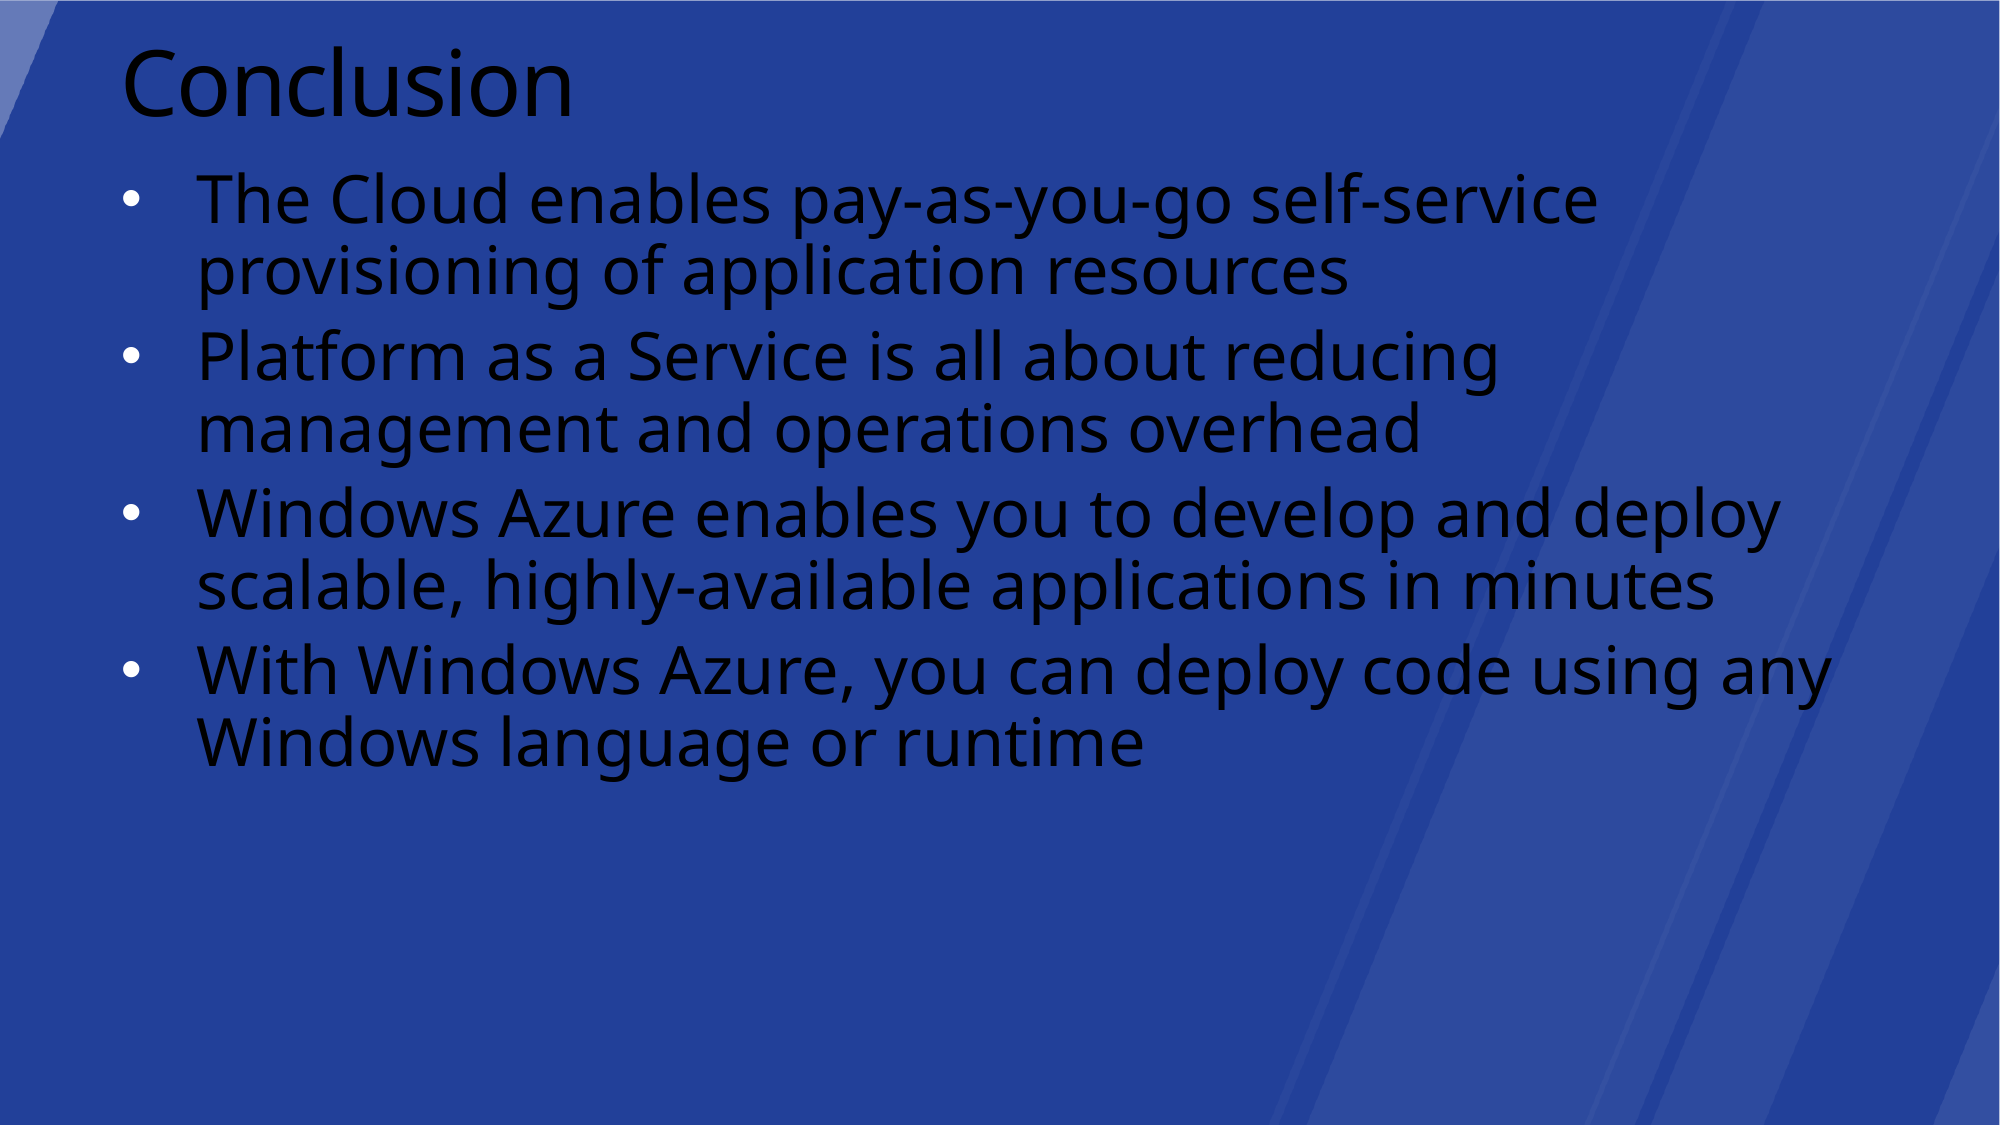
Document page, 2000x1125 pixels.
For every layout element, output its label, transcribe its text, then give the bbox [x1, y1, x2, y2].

title Conclusion [120, 37, 1950, 138]
list The Cloud enables pay-as-you-go self-service provisioning of application resources Platform as a Service is all about reducing management and operations overhead Windows Azure enables you to develop and deploy scalable, highly-available applications in minutes With Windows Azure, you can deploy code using any Windows language or runtime [120, 165, 1925, 796]
picture [0, 0, 2000, 1125]
